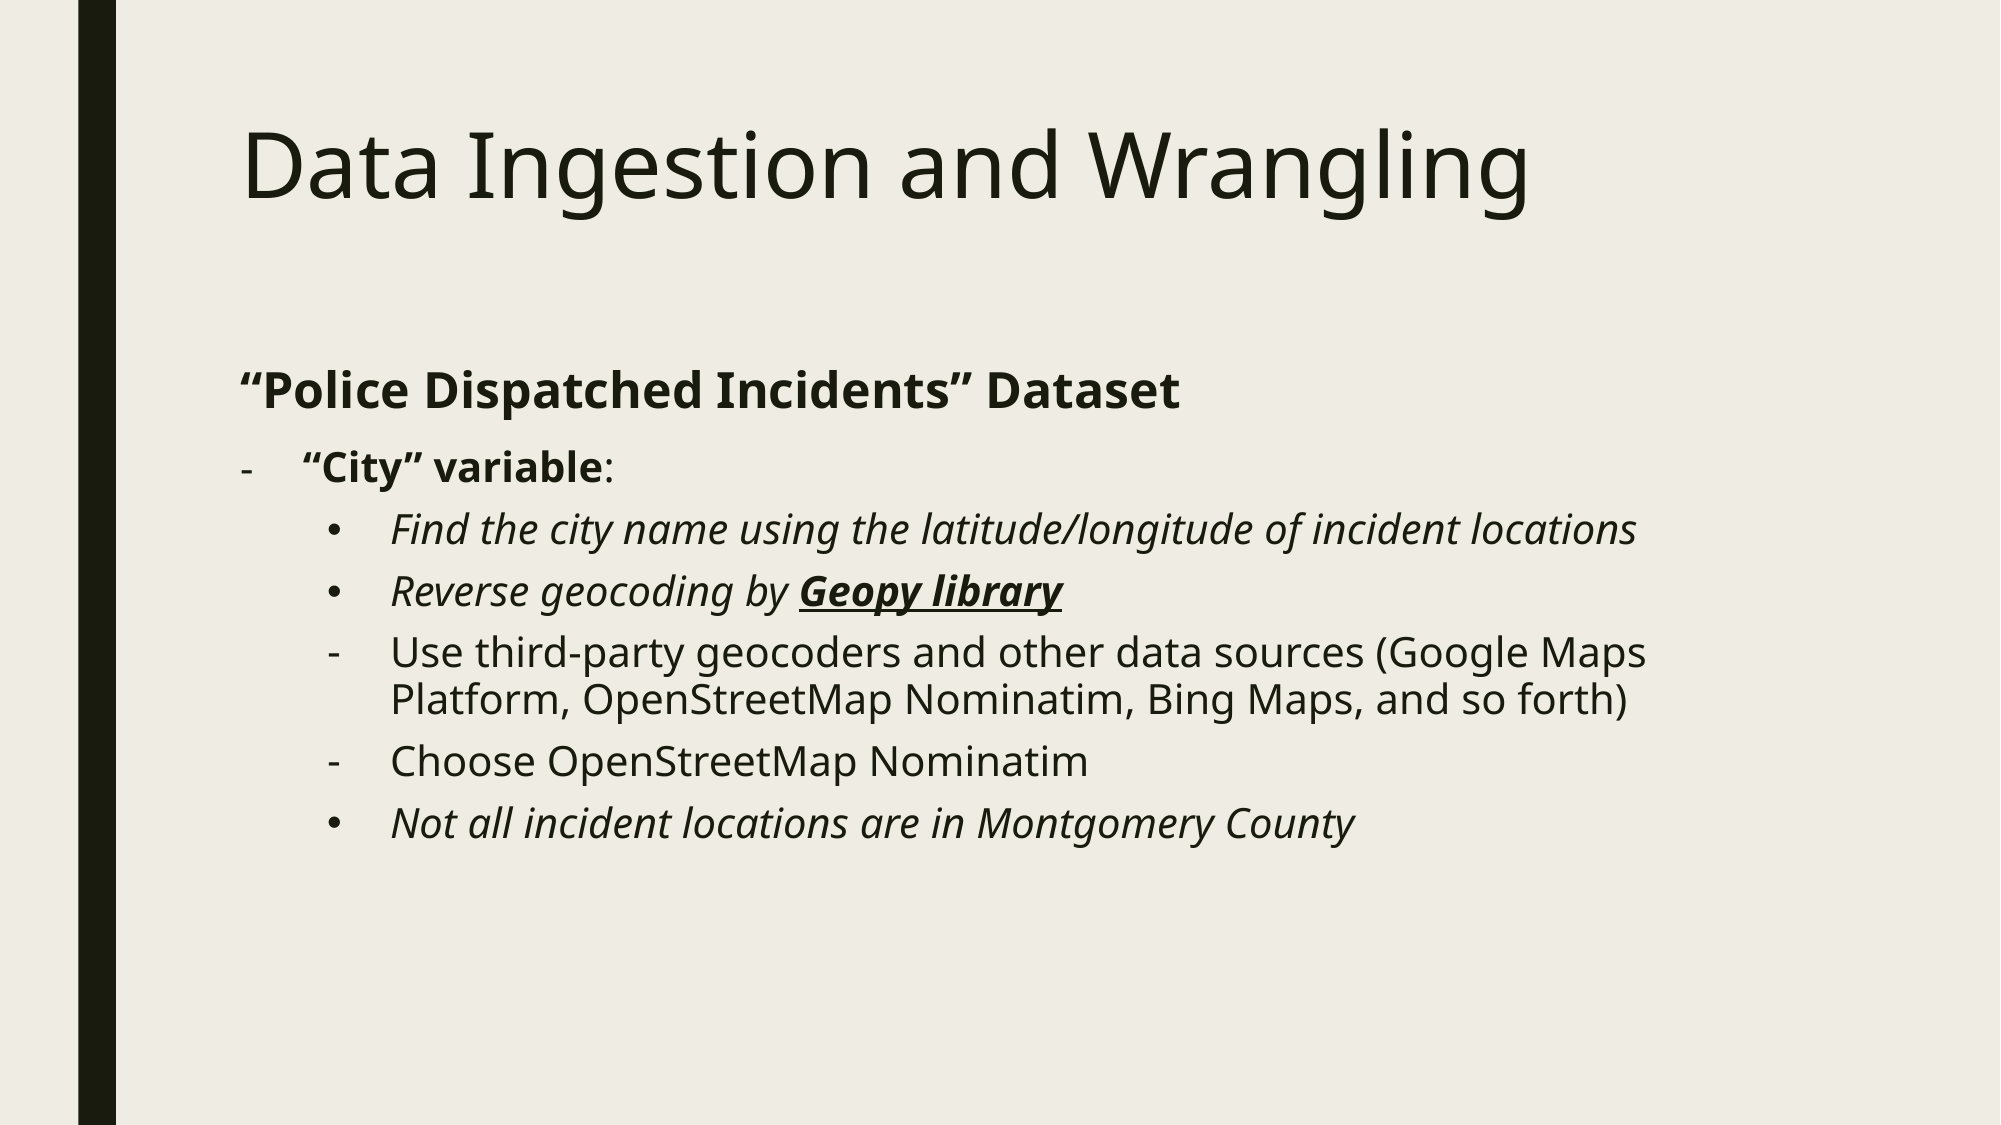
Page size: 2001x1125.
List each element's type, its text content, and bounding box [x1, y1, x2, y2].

title Data Ingestion and Wrangling [225, 112, 1800, 356]
list “Police Dispatched Incidents” Dataset “City” variable: Find the city name using the latitude/longitude of incident locations Reverse geocoding by Geopy library Use third-party geocoders and other data sources (Google Maps Platform, OpenStreetMap Nominatim, Bing Maps, and so forth) Choose OpenStreetMap Nominatim Not all incident locations are in Montgomery County [225, 356, 1800, 1069]
